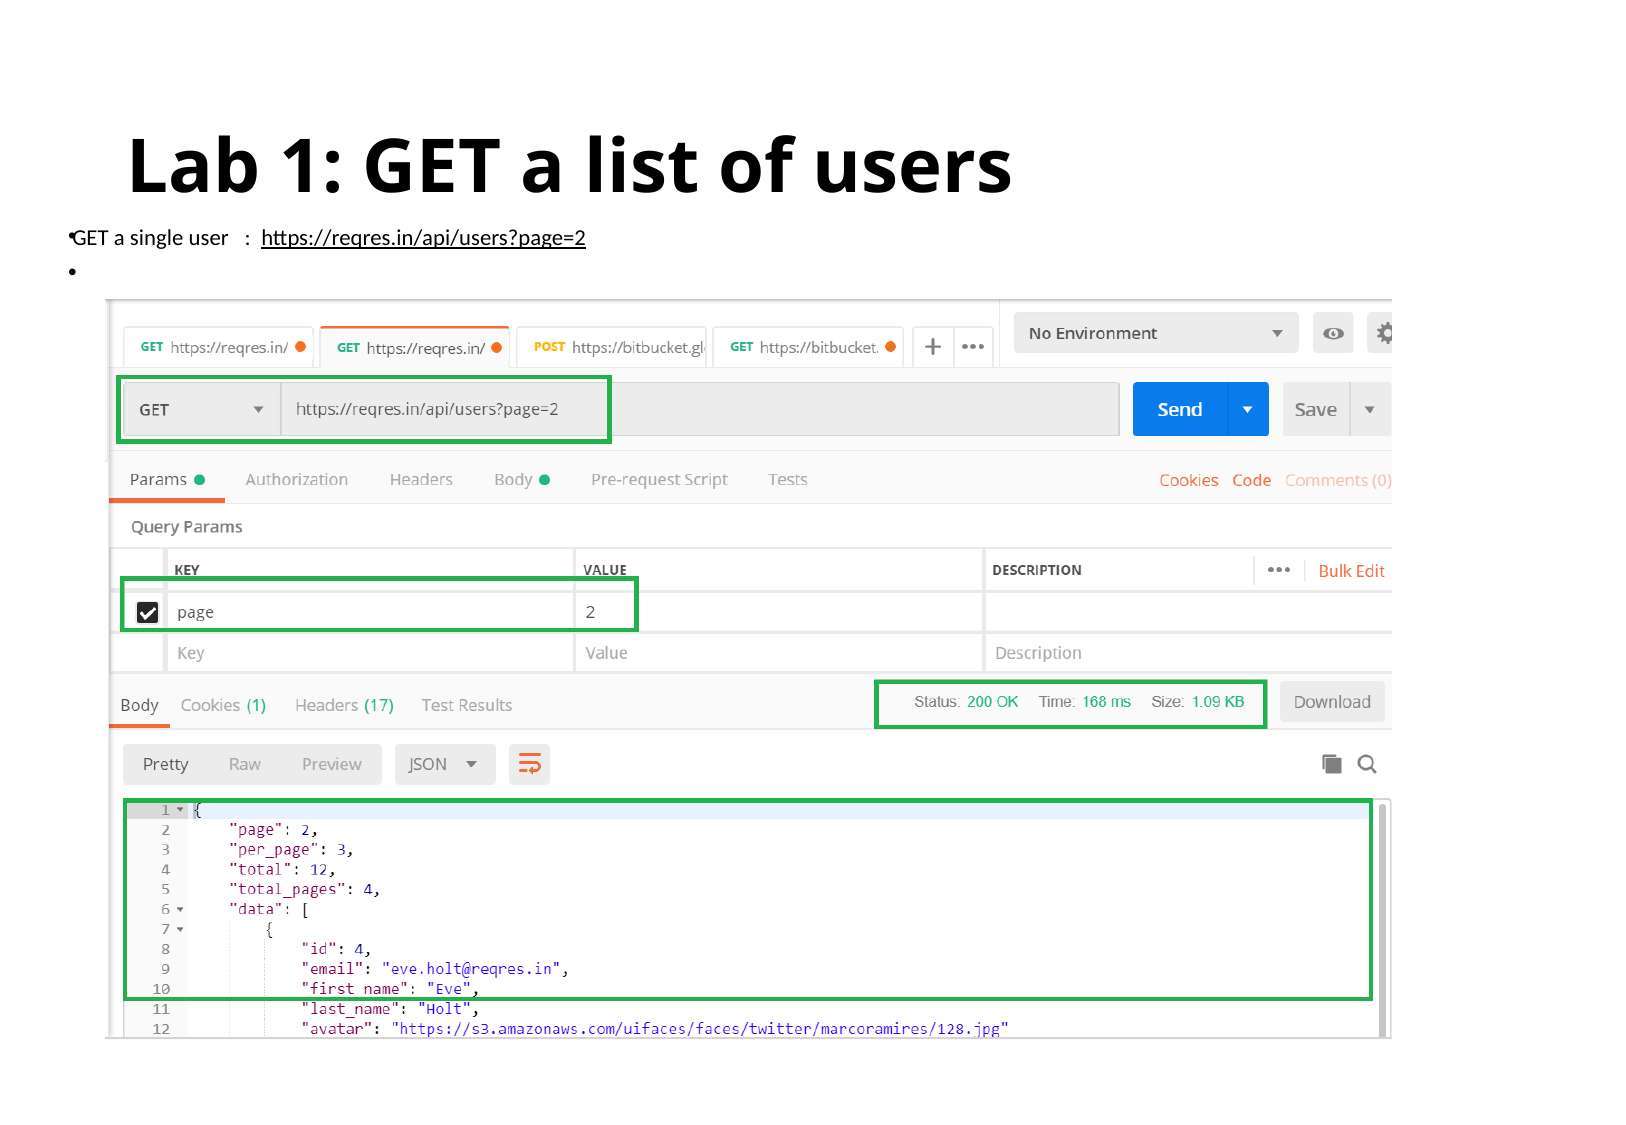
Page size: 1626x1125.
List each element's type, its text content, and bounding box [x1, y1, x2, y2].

picture [104, 299, 1392, 1040]
list GET a single user : https://reqres.in/api/users?page=2 [53, 217, 1573, 295]
title Lab 1: GET a list of users [111, 59, 1514, 217]
